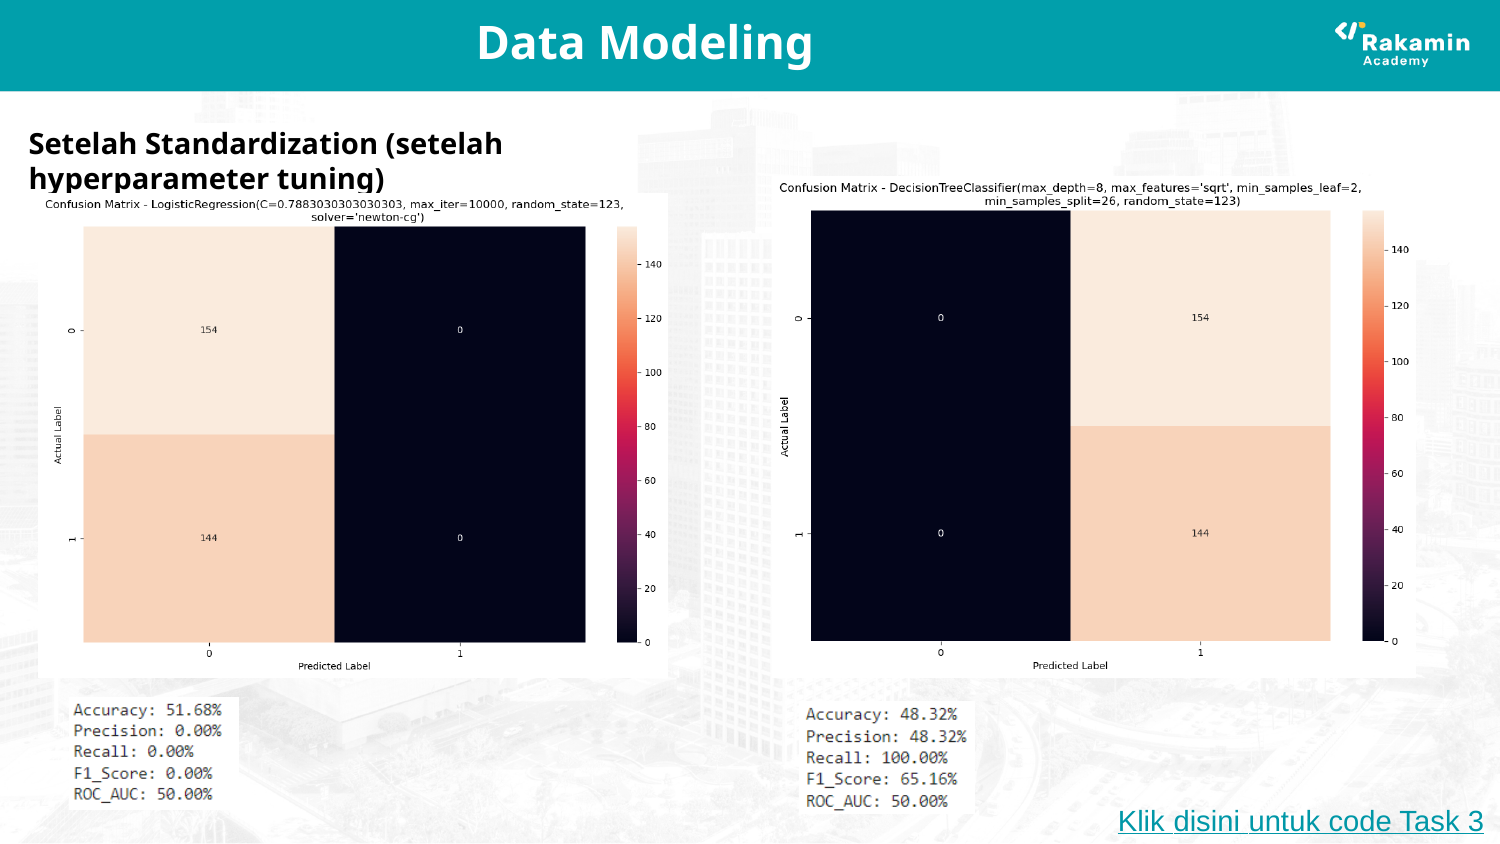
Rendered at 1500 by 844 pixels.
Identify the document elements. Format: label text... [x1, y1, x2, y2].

title Data Modeling [0, 0, 1291, 92]
text_box Klik disini untuk code Task 3 [1103, 794, 1500, 844]
text_box Setelah Standardization (setelah hyperparameter tuning) [13, 117, 764, 203]
picture [0, 0, 1500, 844]
